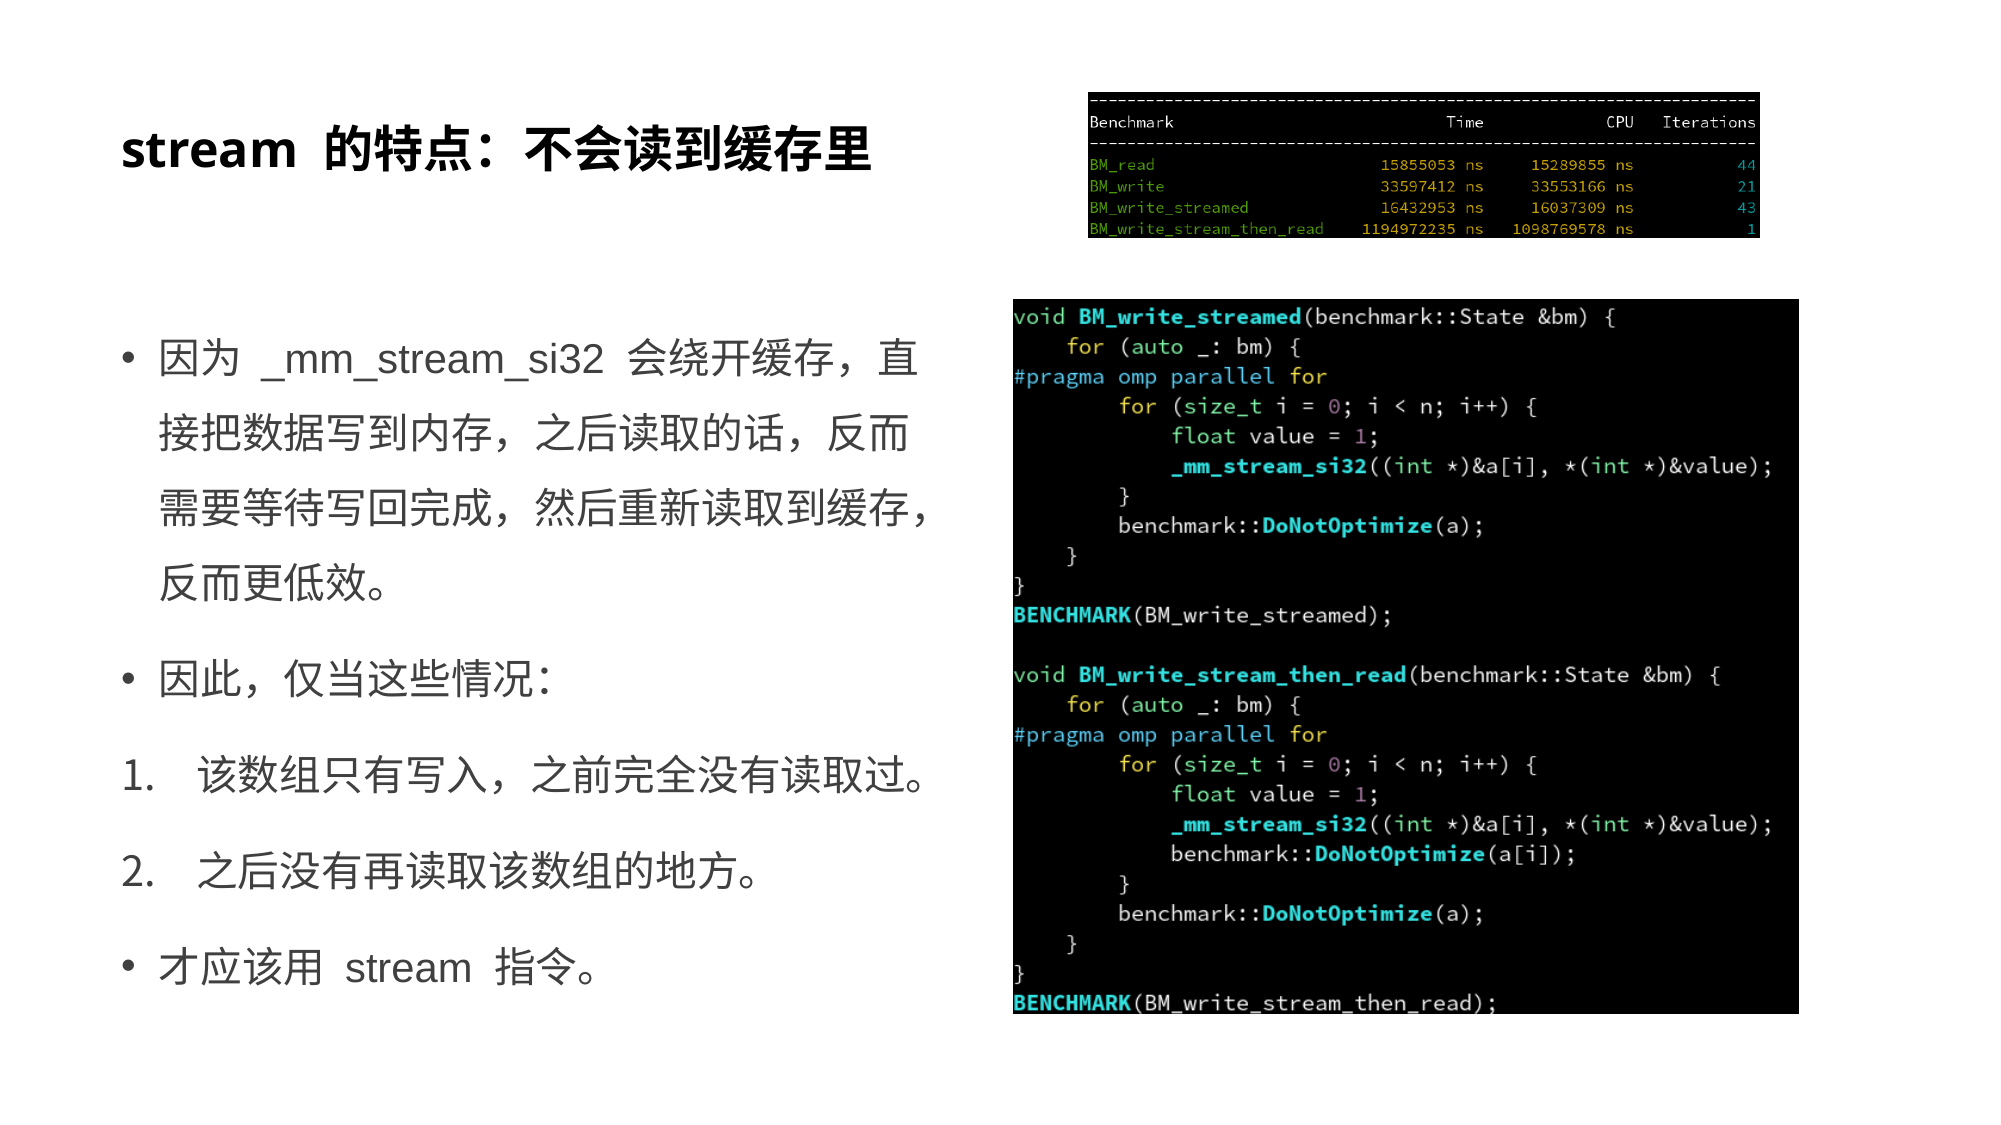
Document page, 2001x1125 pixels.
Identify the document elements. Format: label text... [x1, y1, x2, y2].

picture [1088, 91, 1760, 238]
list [1013, 299, 1799, 1014]
list 因为 _mm_stream_si32 会绕开缓存，直接把数据写到内存，之后读取的话，反而需要等待写回完成，然后重新读取到缓存，反而更低效。 因此，仅当这些情况： 该数组只有写入，之前完全没有读取过。 之后没有再读取该数组的地方。 才应该用 stream 指令。 [106, 299, 957, 1014]
title stream 的特点：不会读到缓存里 [106, 42, 1832, 260]
